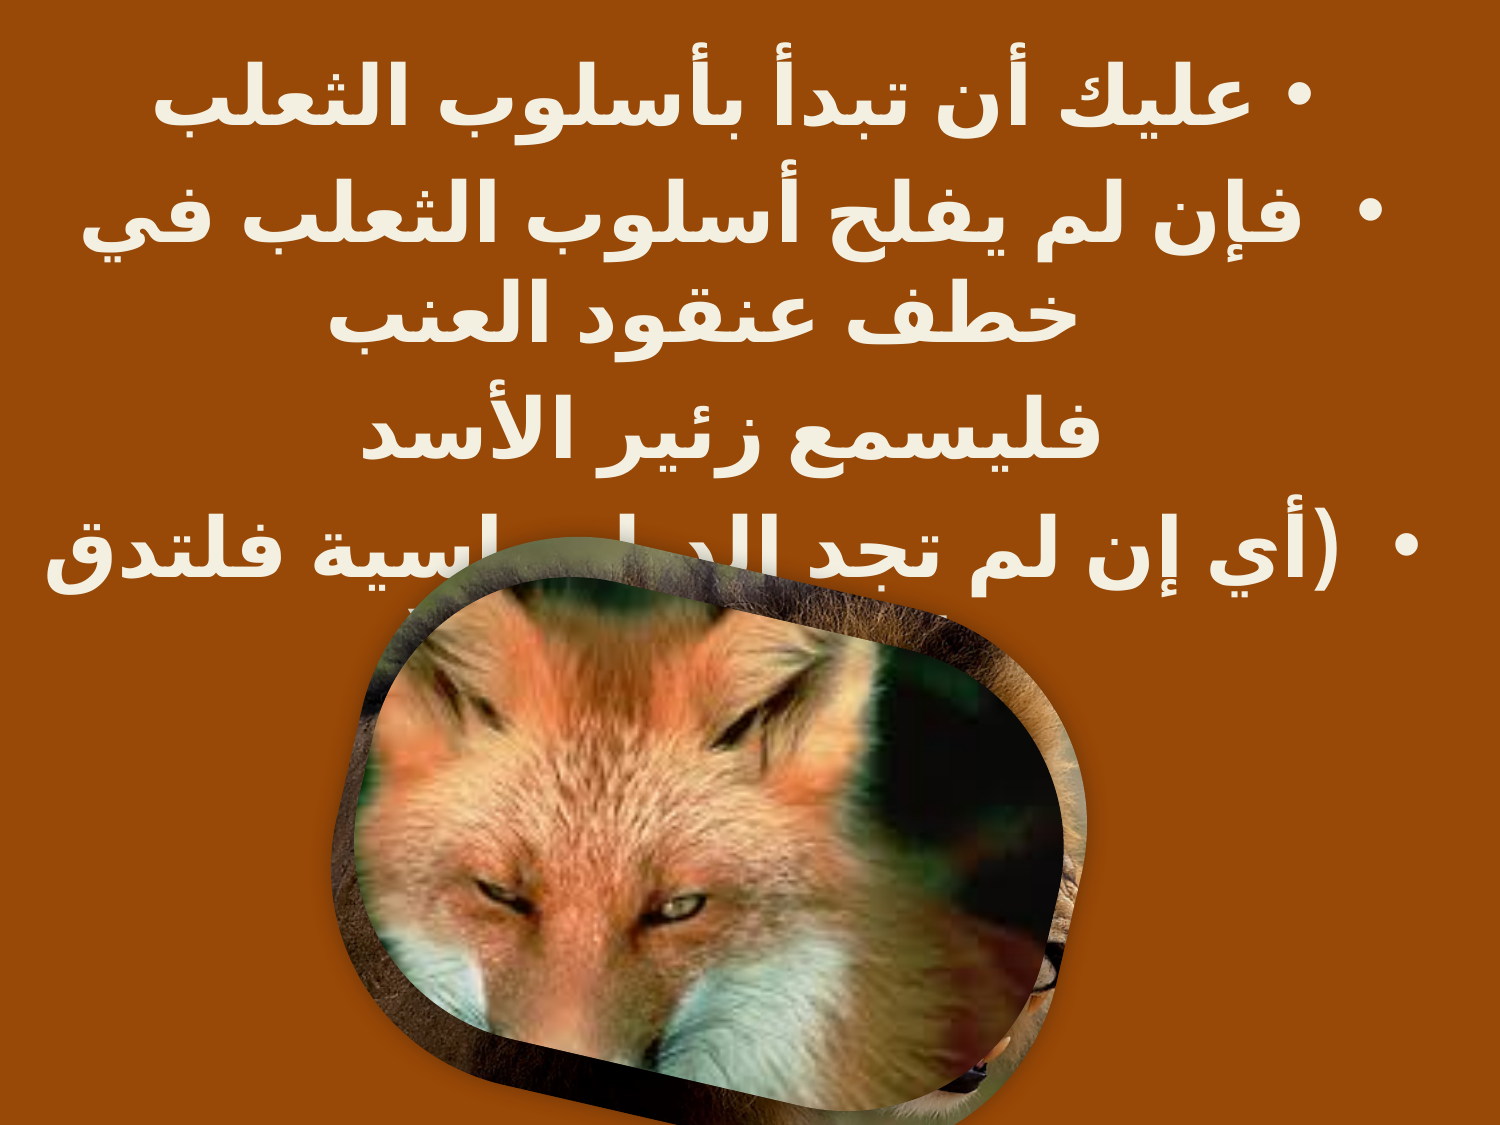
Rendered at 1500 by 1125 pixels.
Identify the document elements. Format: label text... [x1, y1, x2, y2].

picture [330, 536, 1087, 1125]
list عليك أن تبدأ بأسلوب الثعلب فإن لم يفلح أسلوب الثعلب في خطف عنقود العنب فليسمع زئير الأسد (أي إن لم تجد الدبلوماسية فلتدق طبول الحرب( [0, 35, 1465, 715]
